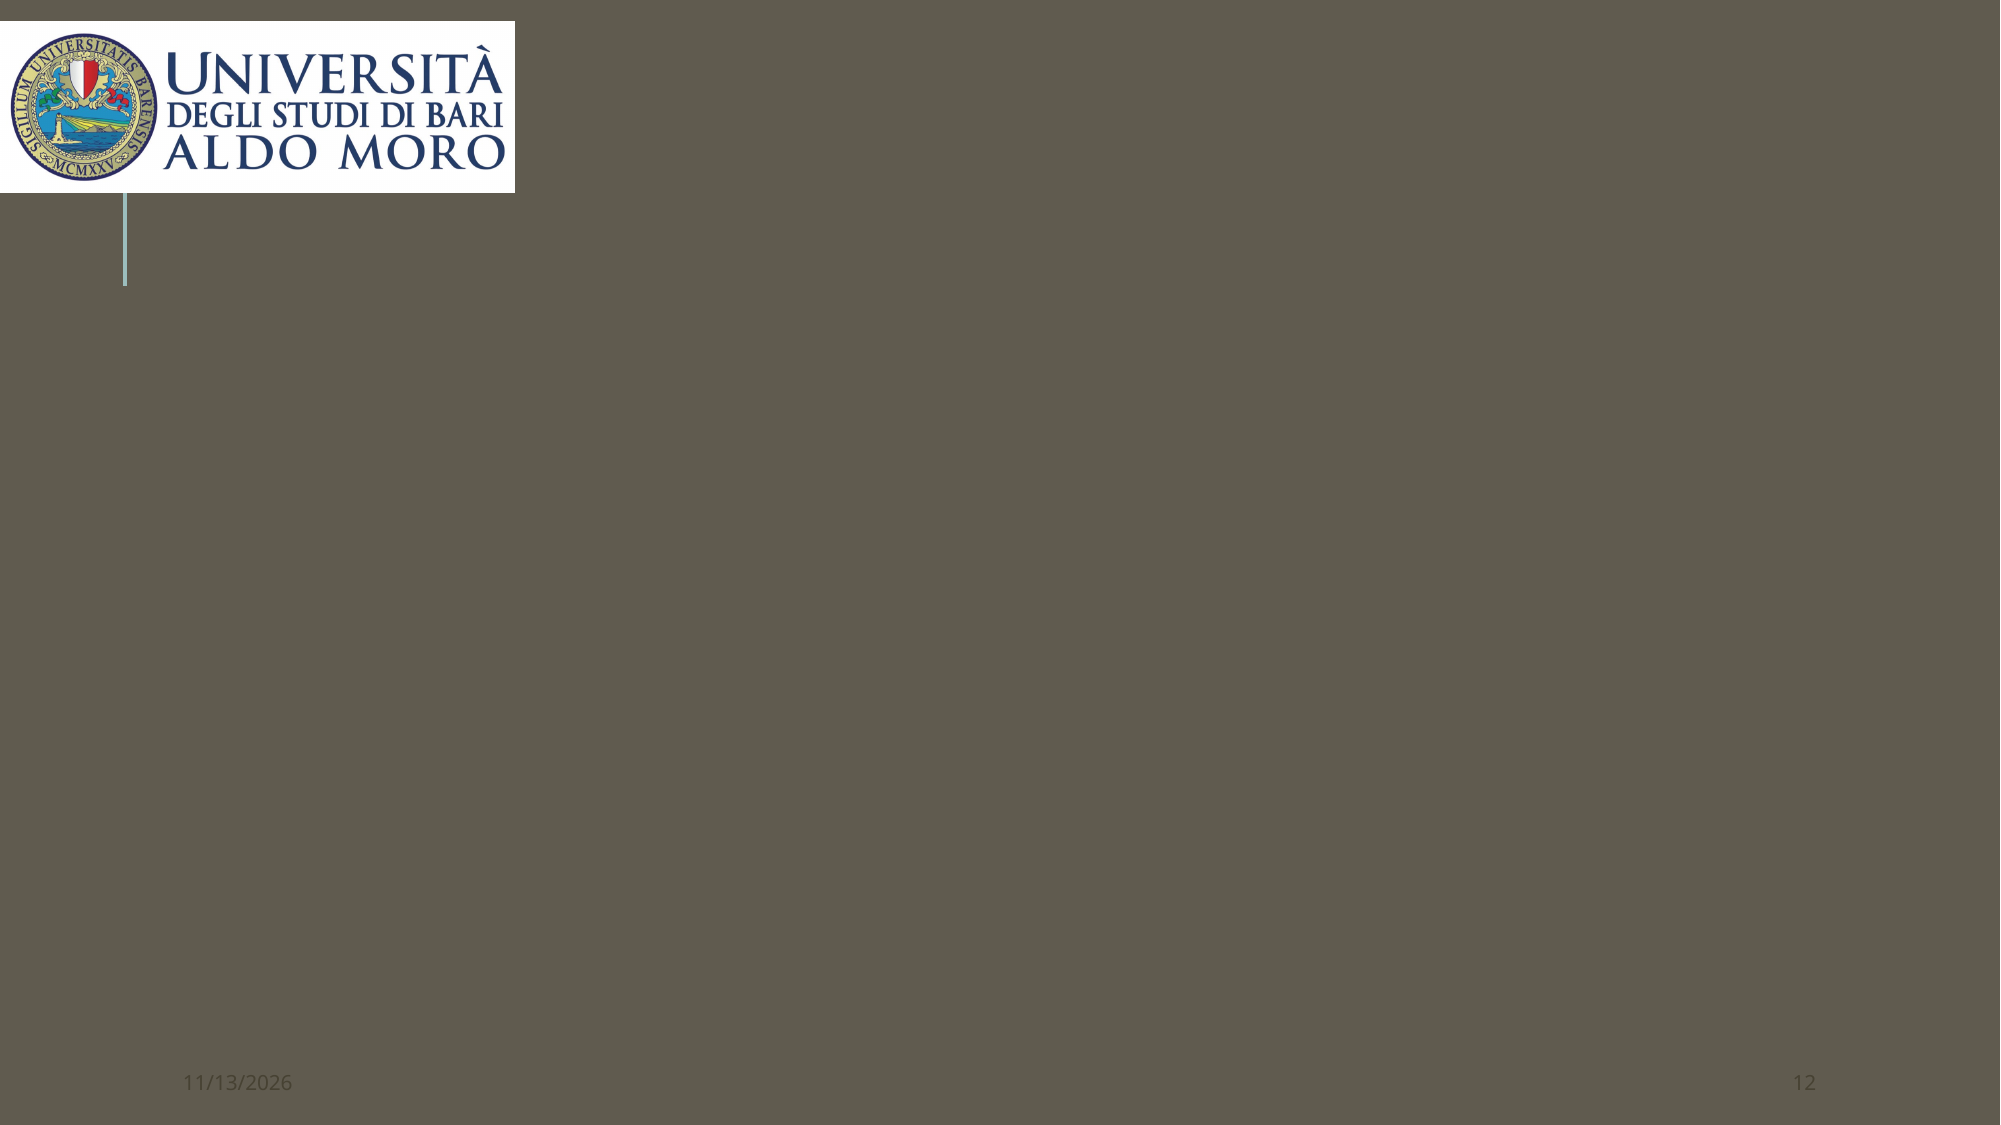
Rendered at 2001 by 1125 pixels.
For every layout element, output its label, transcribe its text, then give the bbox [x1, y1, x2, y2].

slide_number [168, 1061, 522, 1107]
picture [0, 21, 515, 194]
slide_number 12 [1777, 1061, 1938, 1107]
